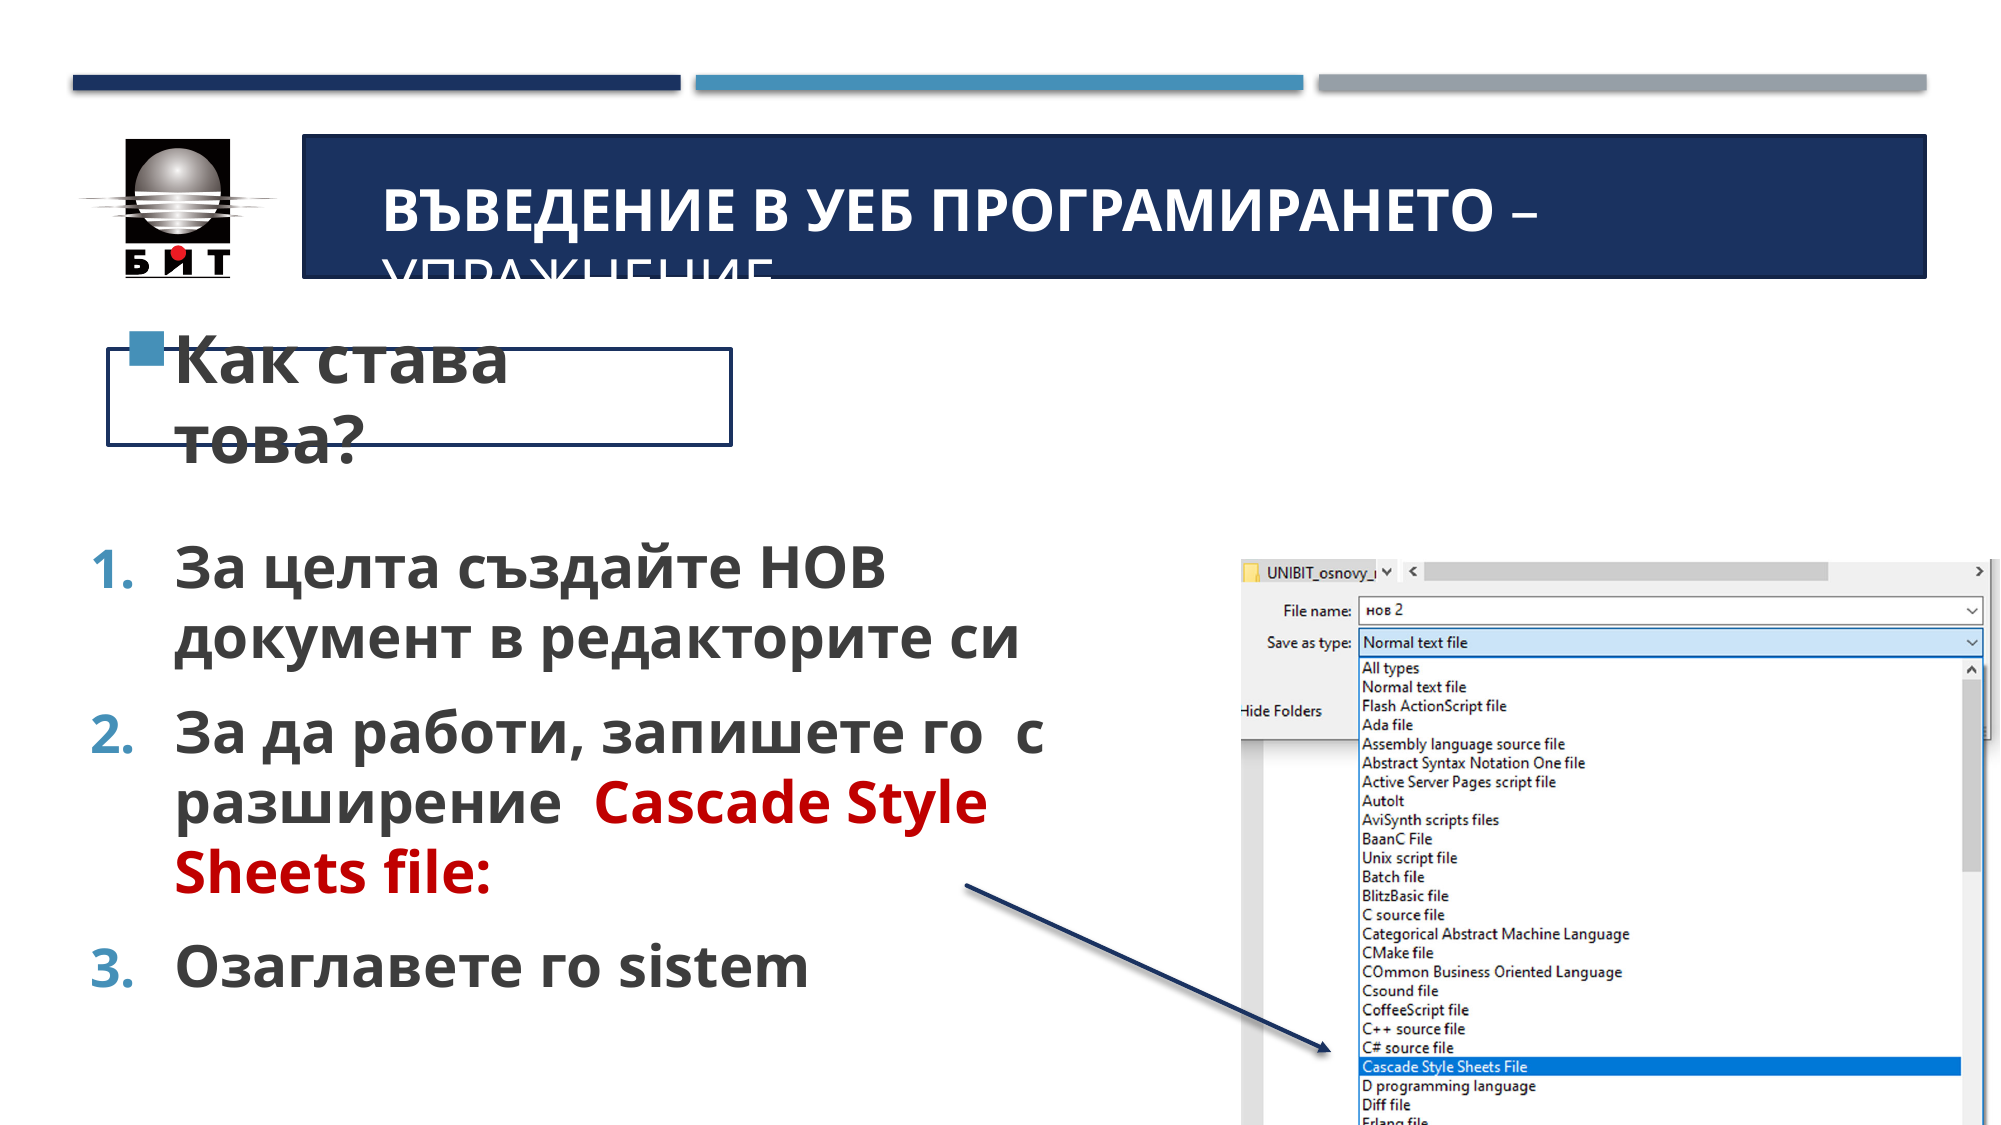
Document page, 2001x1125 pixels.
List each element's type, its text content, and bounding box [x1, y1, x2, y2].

text_box [302, 134, 1927, 279]
picture [74, 105, 280, 311]
text_box Как става това? [106, 347, 733, 447]
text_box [966, 884, 1332, 1053]
text_box ВЪВЕДЕНИЕ В УЕБ ПРОГРАМИРАНЕТО – УПРАЖНЕНИЕ [366, 165, 1919, 321]
picture [1241, 559, 2000, 1125]
text_box За целта създайте НОВ документ в редакторите си За да работи, запишете го с разширение Cascadе Style Sheets file: Озаглавете го sistem [74, 716, 1205, 813]
